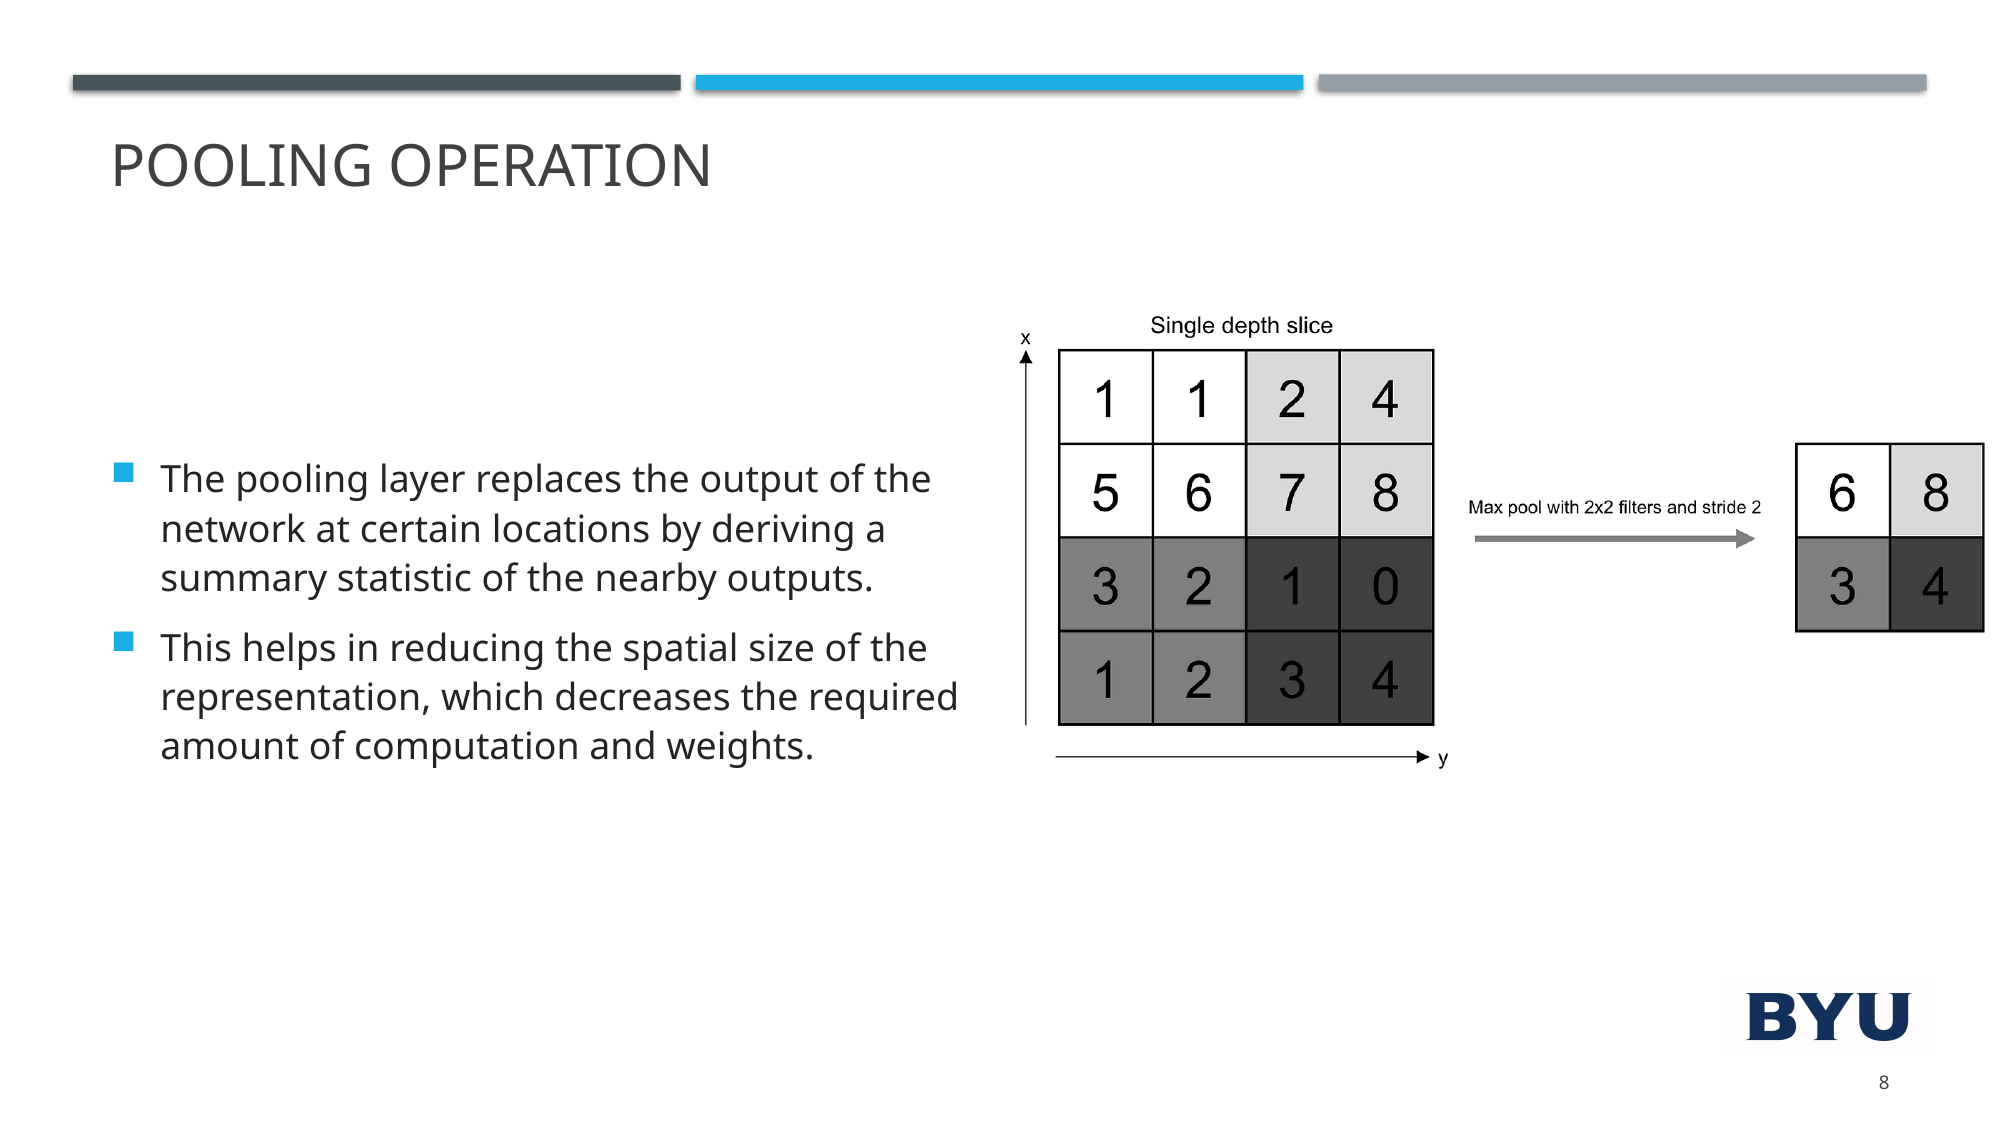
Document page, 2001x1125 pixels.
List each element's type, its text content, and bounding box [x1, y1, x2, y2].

picture [1718, 972, 1941, 1062]
title Pooling Operation [95, 115, 1905, 206]
picture [999, 292, 2000, 787]
list The pooling layer replaces the output of the network at certain locations by deriving a summary statistic of the nearby outputs. This helps in reducing the spatial size of the representation, which decreases the required amount of computation and weights. [95, 238, 1000, 981]
slide_number 8 [1732, 1053, 1905, 1114]
